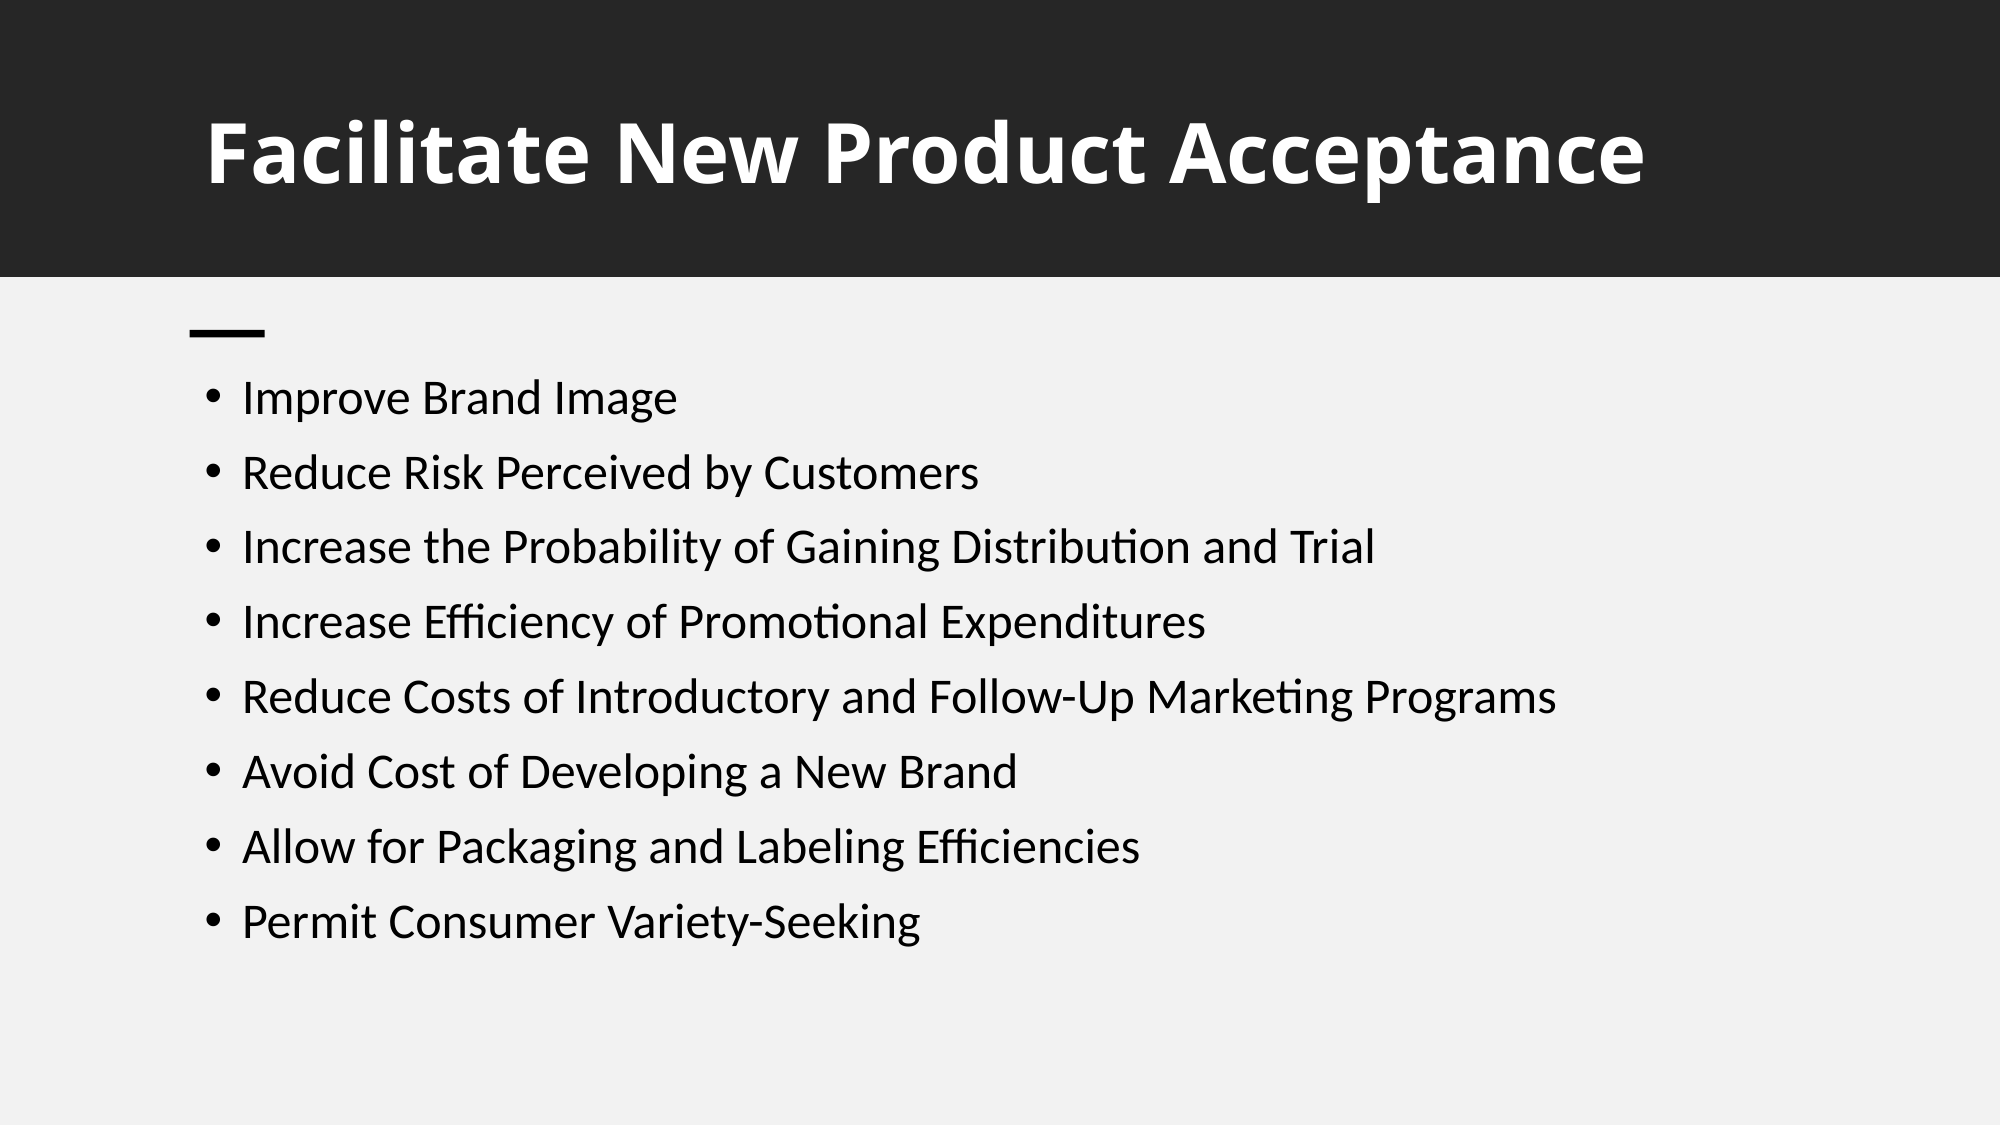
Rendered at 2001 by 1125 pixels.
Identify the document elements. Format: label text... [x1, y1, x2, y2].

list Improve Brand Image Reduce Risk Perceived by Customers Increase the Probability of Gaining Distribution and Trial Increase Efficiency of Promotional Expenditures Reduce Costs of Introductory and Follow-Up Marketing Programs Avoid Cost of Developing a New Brand Allow for Packaging and Labeling Efficiencies Permit Consumer Variety-Seeking [189, 363, 1811, 1014]
title Facilitate New Product Acceptance [189, 104, 1812, 253]
text_box [0, 0, 2000, 276]
text_box [0, 276, 2000, 1125]
text_box [189, 329, 266, 338]
